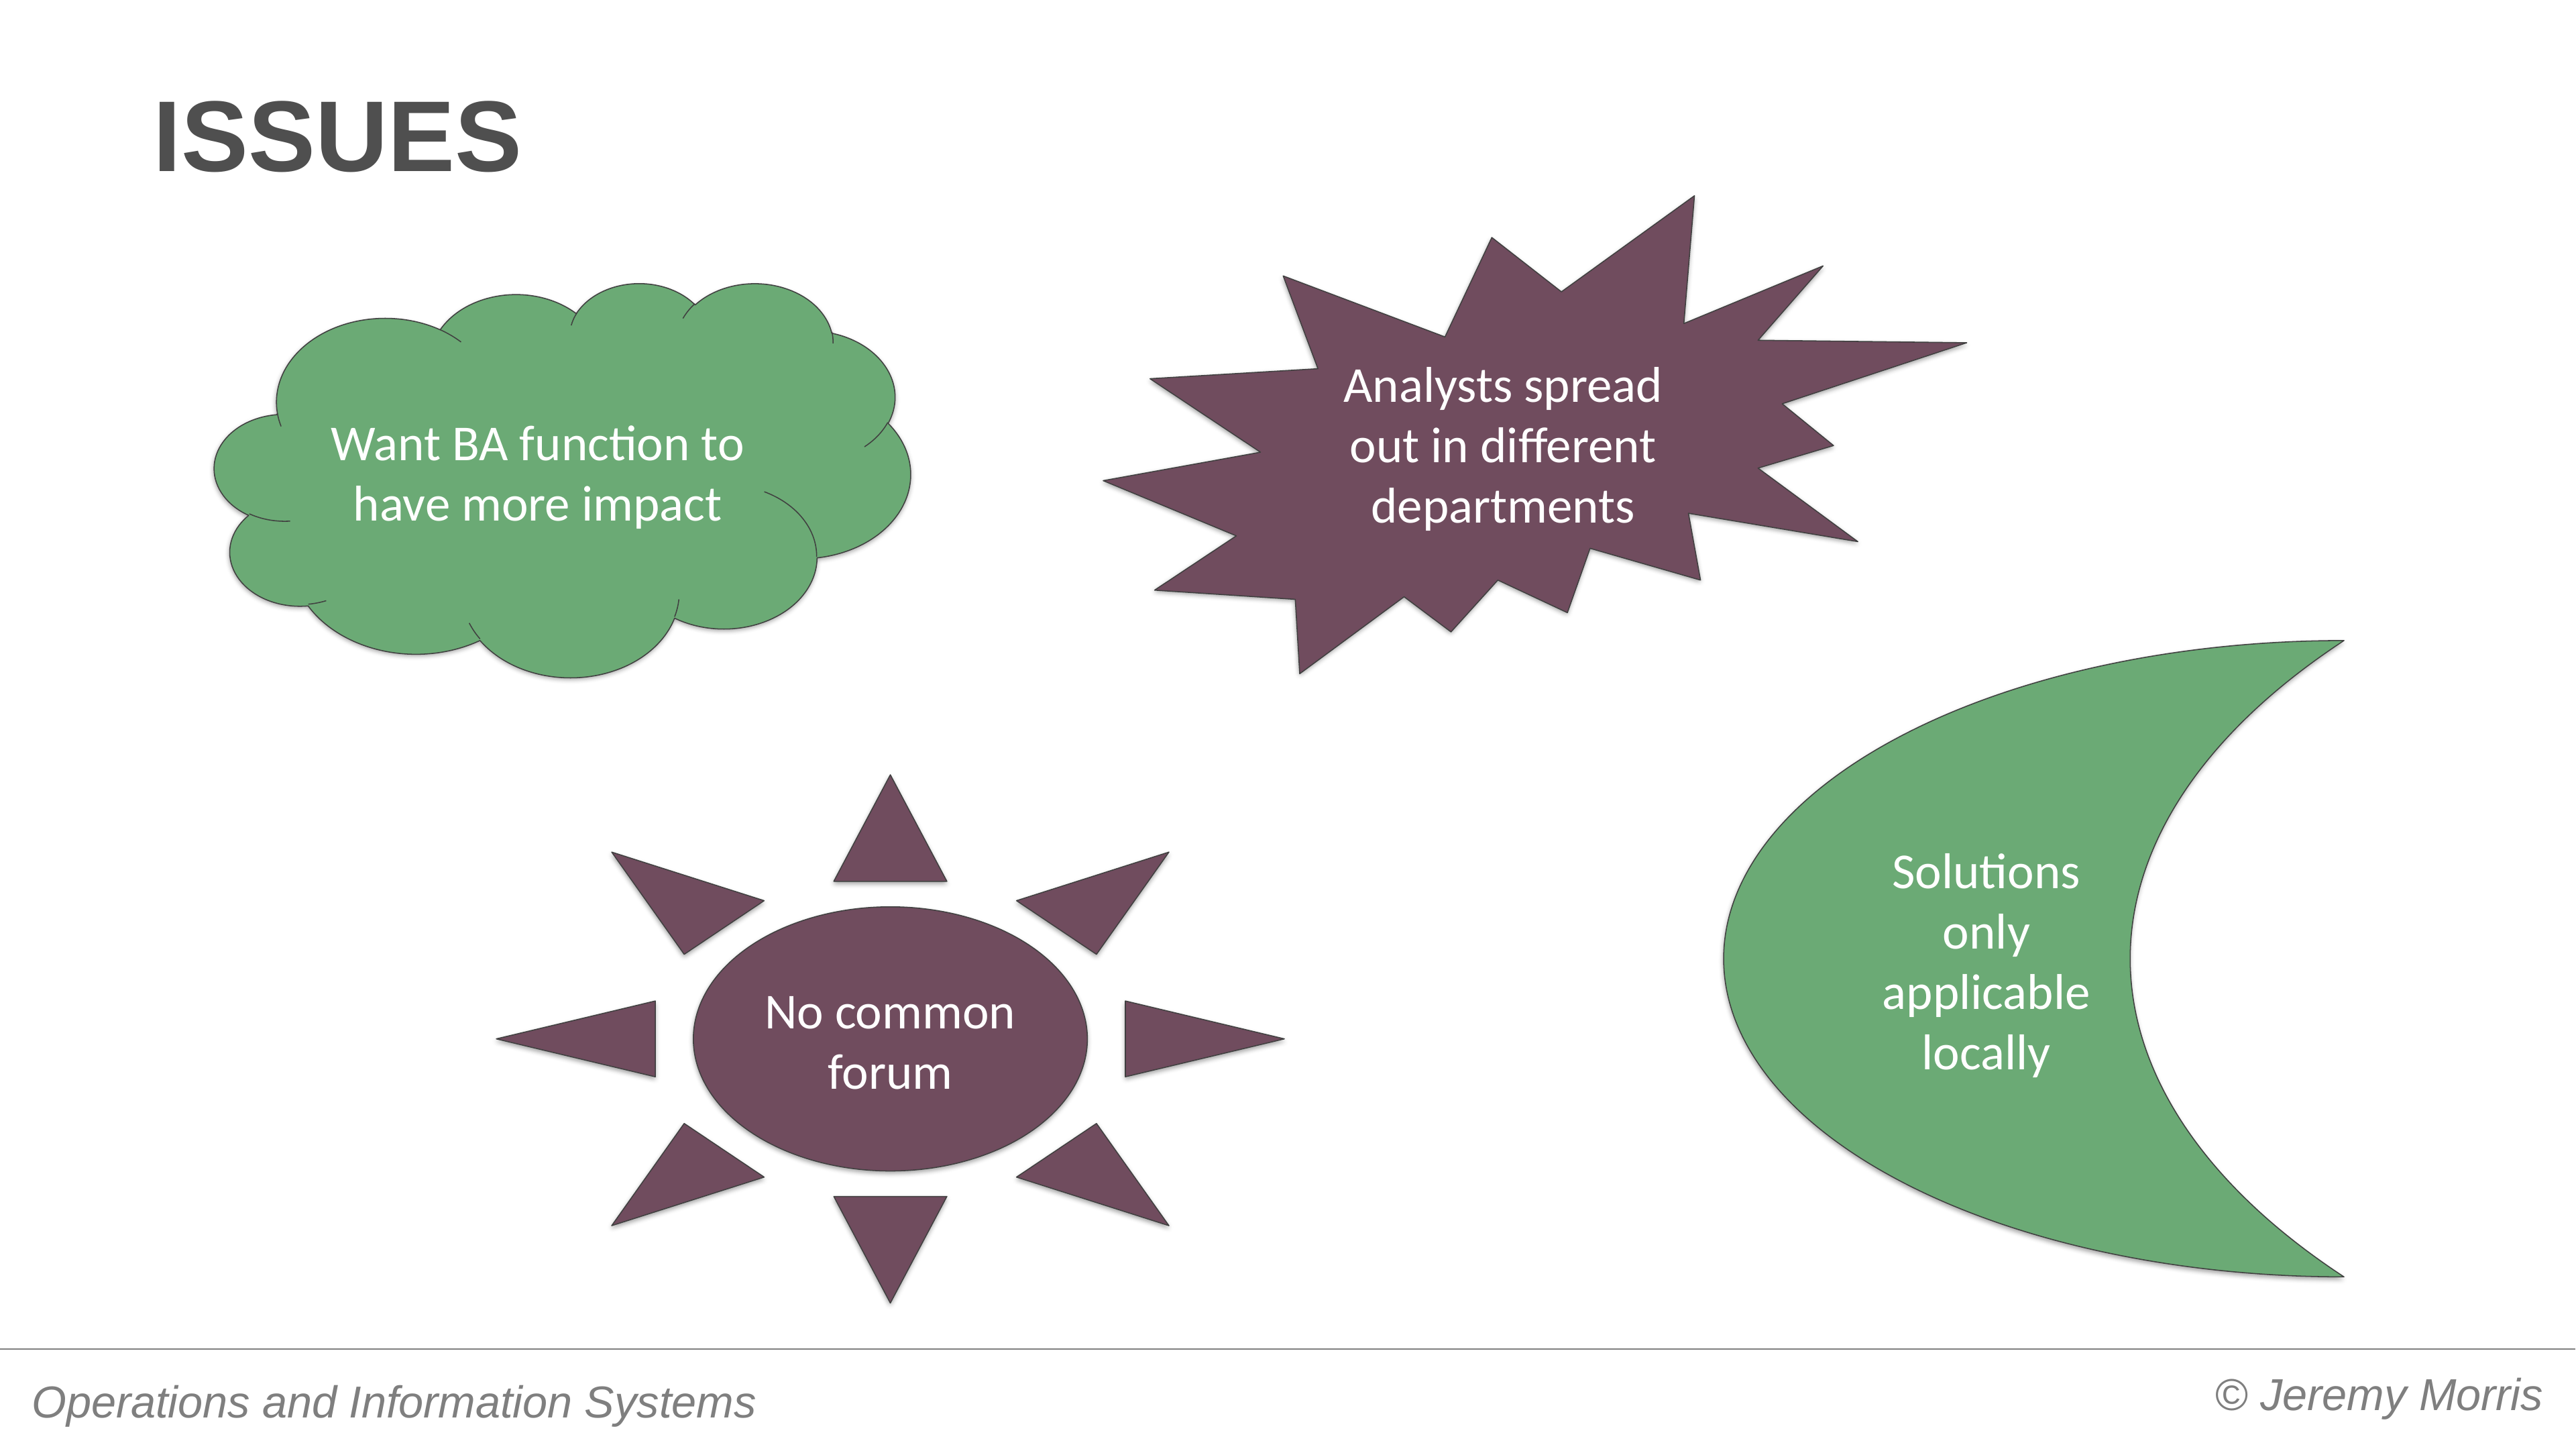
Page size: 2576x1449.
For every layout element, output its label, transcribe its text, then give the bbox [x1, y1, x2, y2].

text_box No common forum [833, 774, 948, 882]
text_box No common forum [833, 1195, 948, 1304]
text_box No common forum [693, 906, 1088, 1172]
text_box No common forum [1015, 1123, 1170, 1226]
text_box Analysts spread out in different departments [1103, 195, 1968, 674]
text_box No common forum [496, 1000, 656, 1077]
text_box No common forum [611, 1123, 765, 1226]
text_box No common forum [1125, 1000, 1285, 1077]
title issues [128, 53, 2447, 204]
text_box Solutions only applicable locally [1723, 640, 2345, 1278]
text_box No common forum [1015, 851, 1170, 955]
text_box No common forum [611, 851, 765, 955]
text_box Want BA function to have more impact [213, 283, 911, 679]
